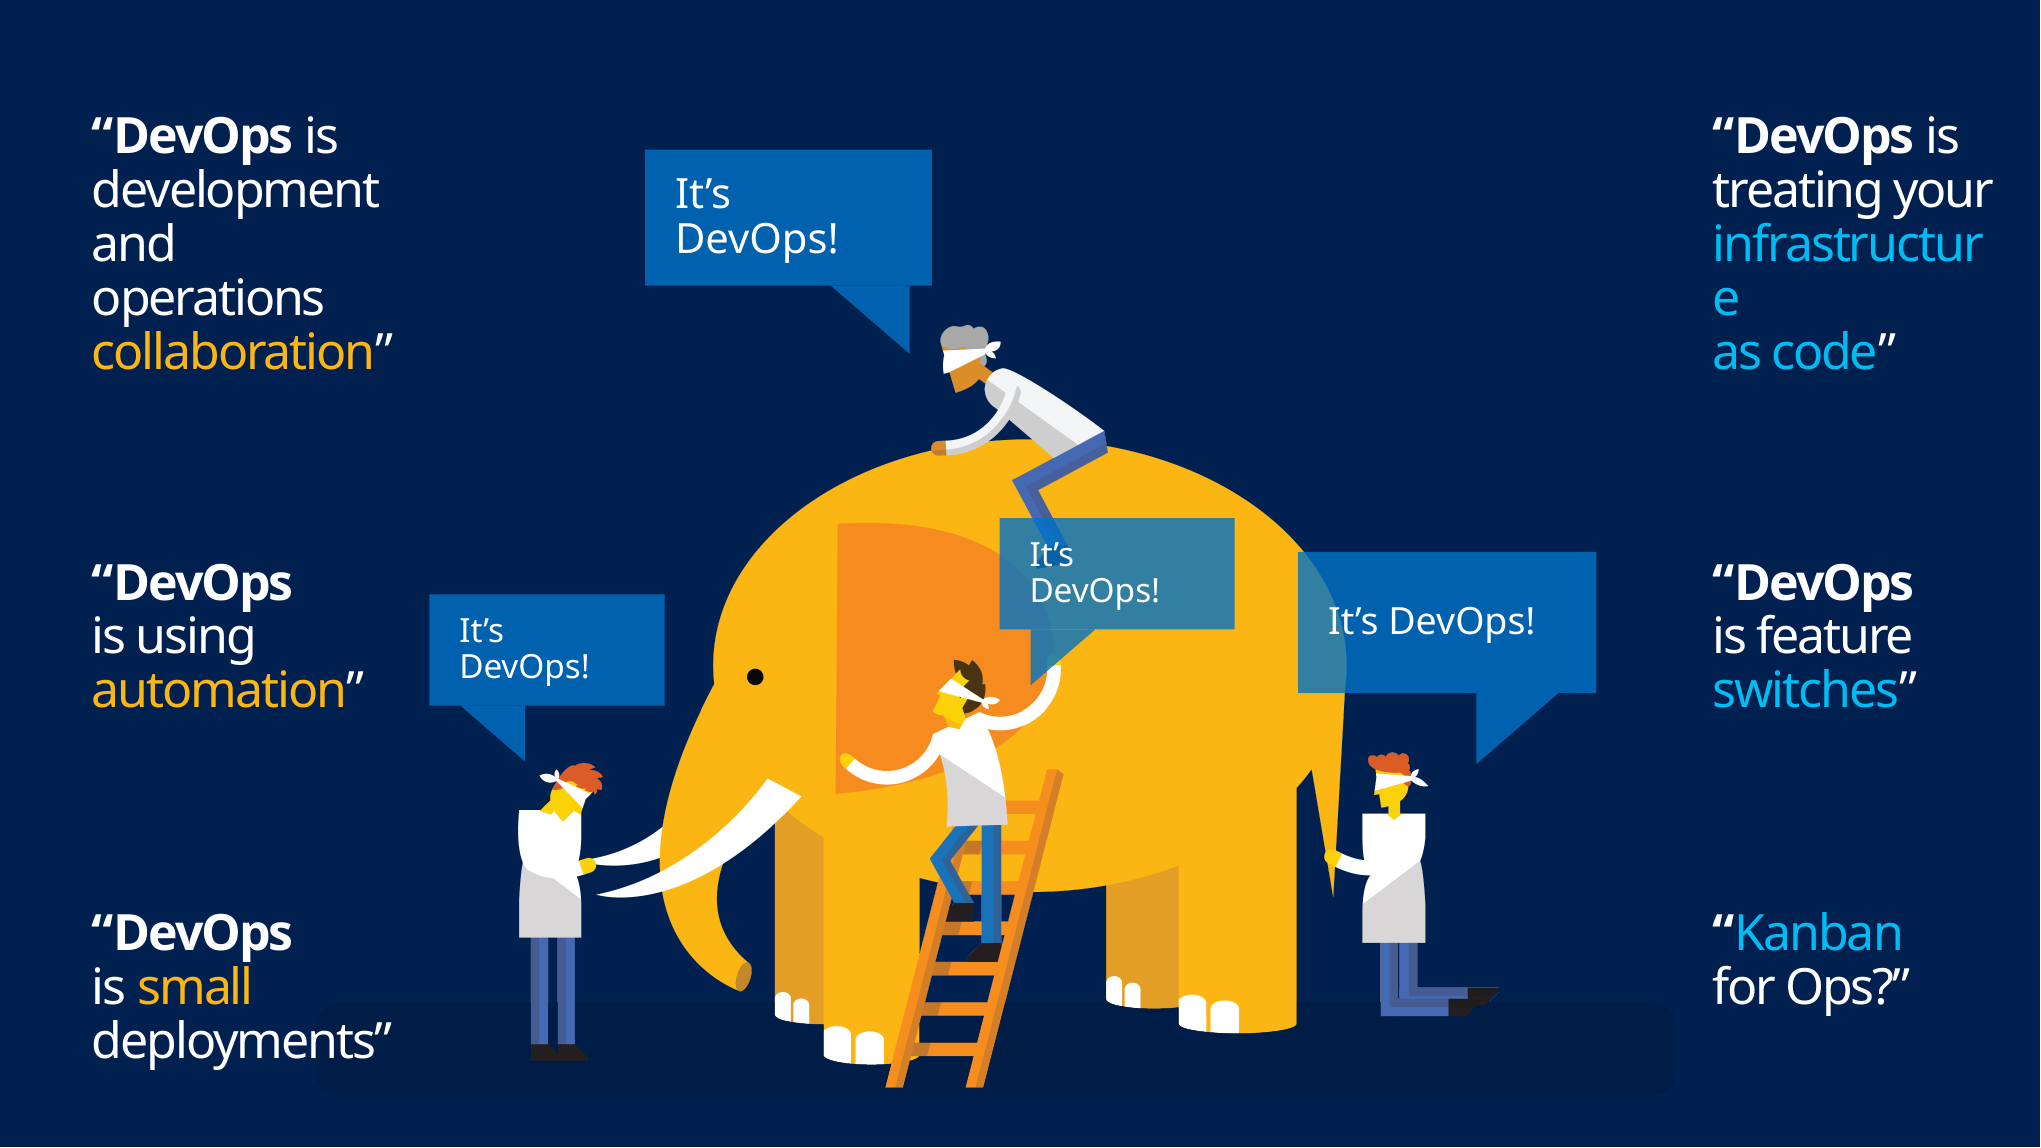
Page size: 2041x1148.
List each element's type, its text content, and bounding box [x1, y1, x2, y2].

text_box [1297, 551, 1597, 765]
text_box “DevOps is treating your infrastructure as code” [1688, 95, 2020, 329]
text_box “DevOps is feature switches” [1688, 541, 1988, 679]
text_box “DevOps is using automation” [67, 541, 316, 678]
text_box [429, 594, 665, 762]
text_box “DevOps is development and operations collaboration” [67, 95, 441, 349]
text_box “DevOps is small deployments” [67, 892, 316, 1038]
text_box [999, 517, 1235, 686]
picture [316, 325, 1677, 1097]
text_box “Kanban for Ops?” [1688, 891, 1944, 996]
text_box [644, 149, 933, 355]
